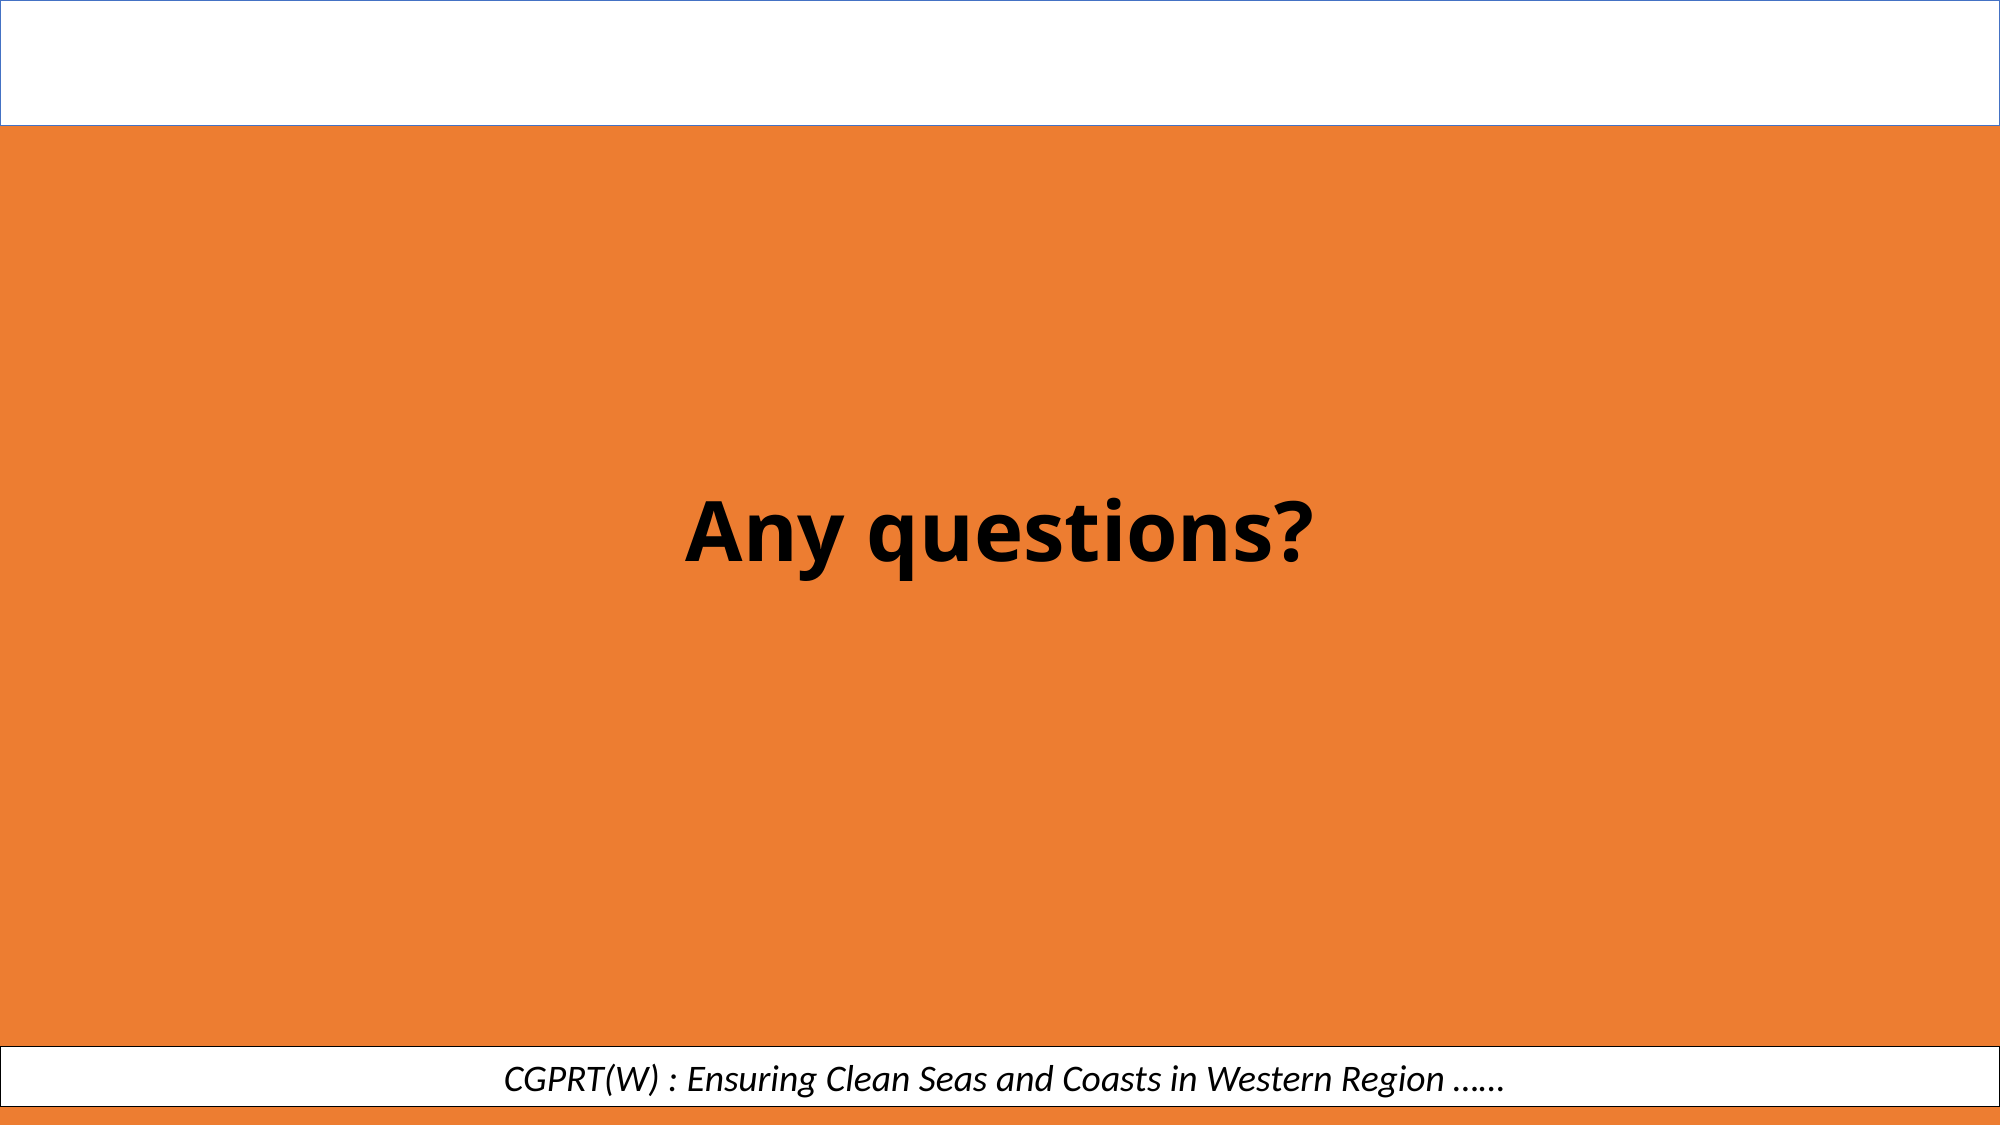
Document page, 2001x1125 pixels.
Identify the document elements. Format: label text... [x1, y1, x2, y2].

text_box Any questions? [132, 370, 1867, 686]
text_box CGPRT(W) : Ensuring Clean Seas and Coasts in Western Region …… [0, 1046, 2000, 1107]
text_box [0, 0, 2000, 126]
